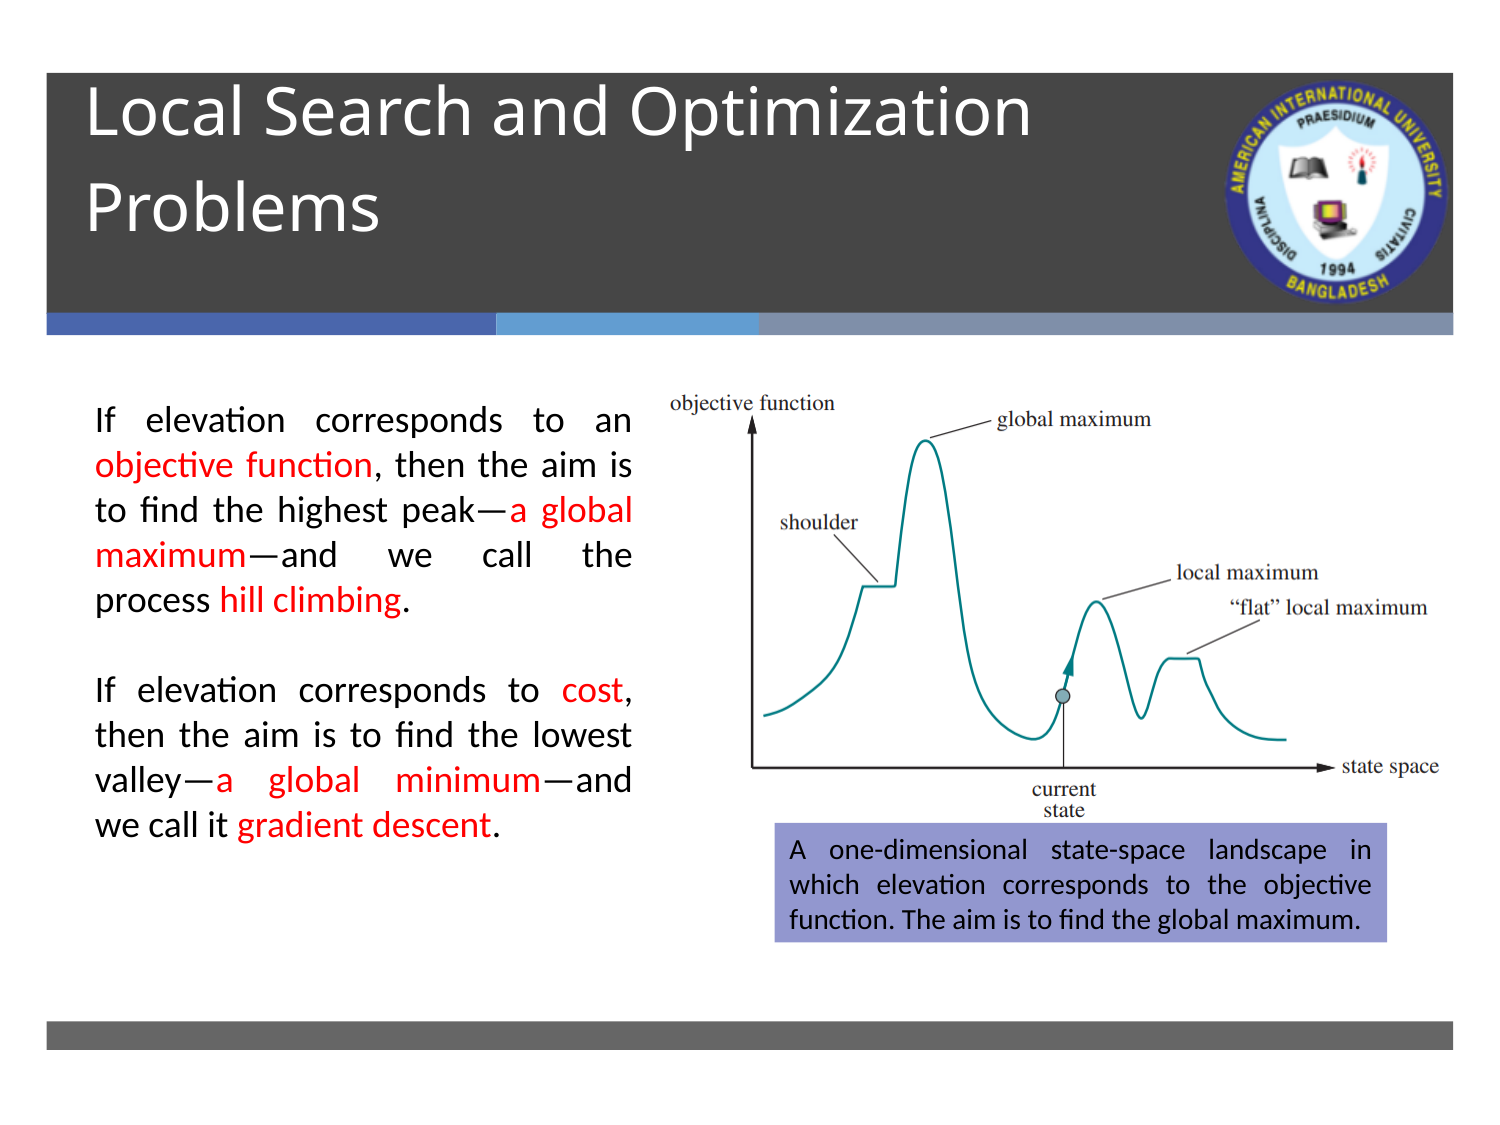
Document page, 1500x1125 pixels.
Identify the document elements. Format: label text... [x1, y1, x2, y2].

picture [659, 380, 1453, 823]
text_box A one-dimensional state-space landscape in which elevation corresponds to the objective function. The aim is to find the global maximum. [774, 837, 1388, 943]
picture [1220, 75, 1454, 310]
title Local Search and Optimization Problems [69, 73, 1351, 253]
subtitle If elevation corresponds to an objective function, then the aim is to find the highest peak—a global maximum—and we call the process hill climbing. If elevation corresponds to cost, then the aim is to find the lowest valley—a global minimum—and we call it gradient descent. [79, 387, 649, 1020]
